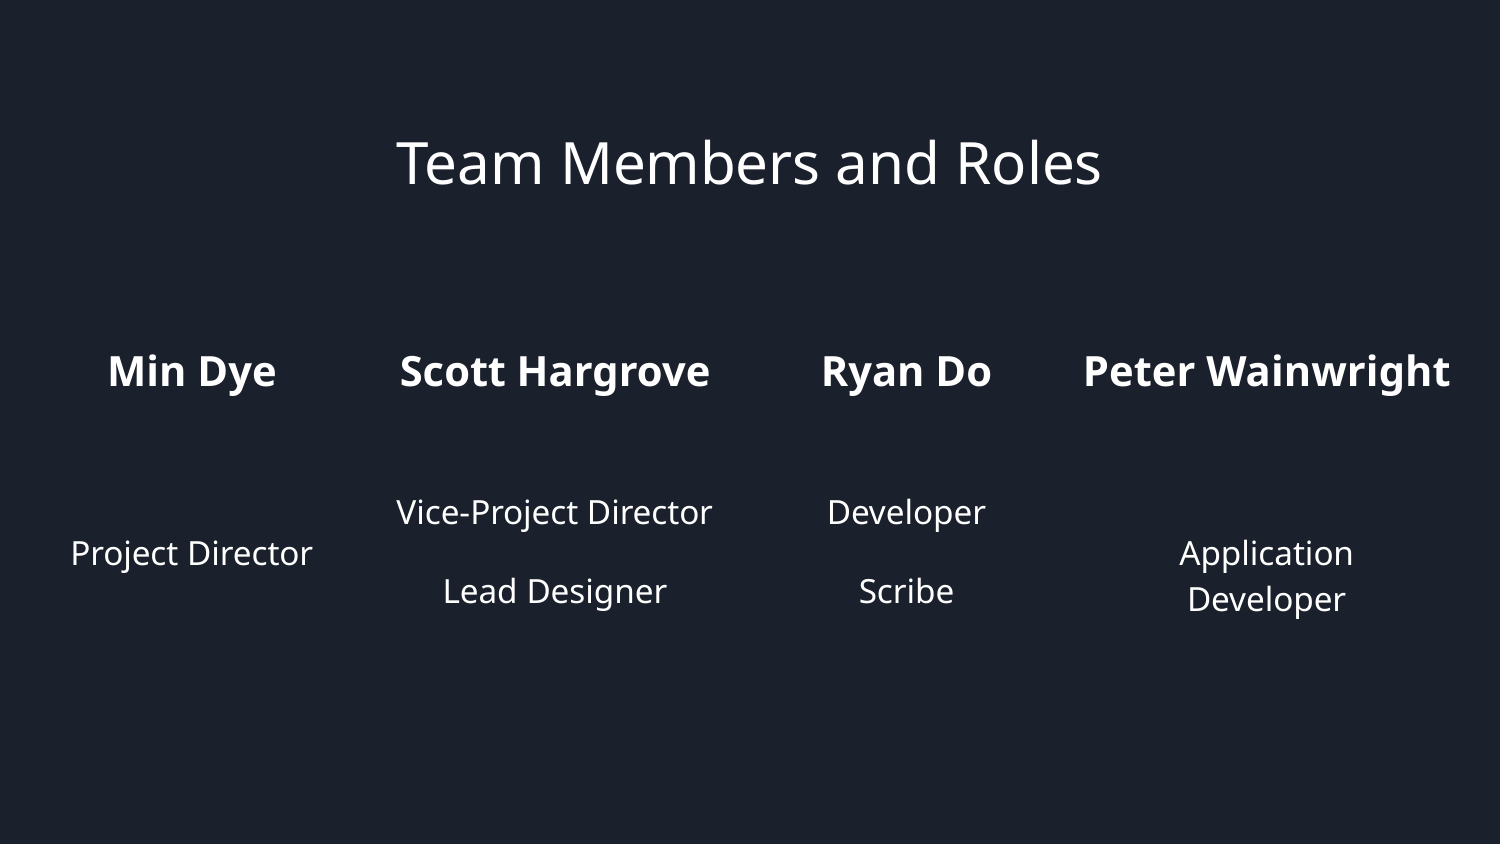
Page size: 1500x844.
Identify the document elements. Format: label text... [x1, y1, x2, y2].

title Ryan Do [740, 314, 1045, 410]
list Vice-Project Director Lead Designer [365, 469, 740, 660]
title Team Members and Roles [51, 111, 1449, 223]
list Developer Scribe [740, 469, 1073, 660]
title Scott Hargrove [373, 314, 738, 410]
title Peter Wainwright [1045, 314, 1489, 410]
list Project Director [26, 511, 358, 701]
title Min Dye [7, 314, 373, 410]
list Application Developer [1084, 511, 1449, 701]
